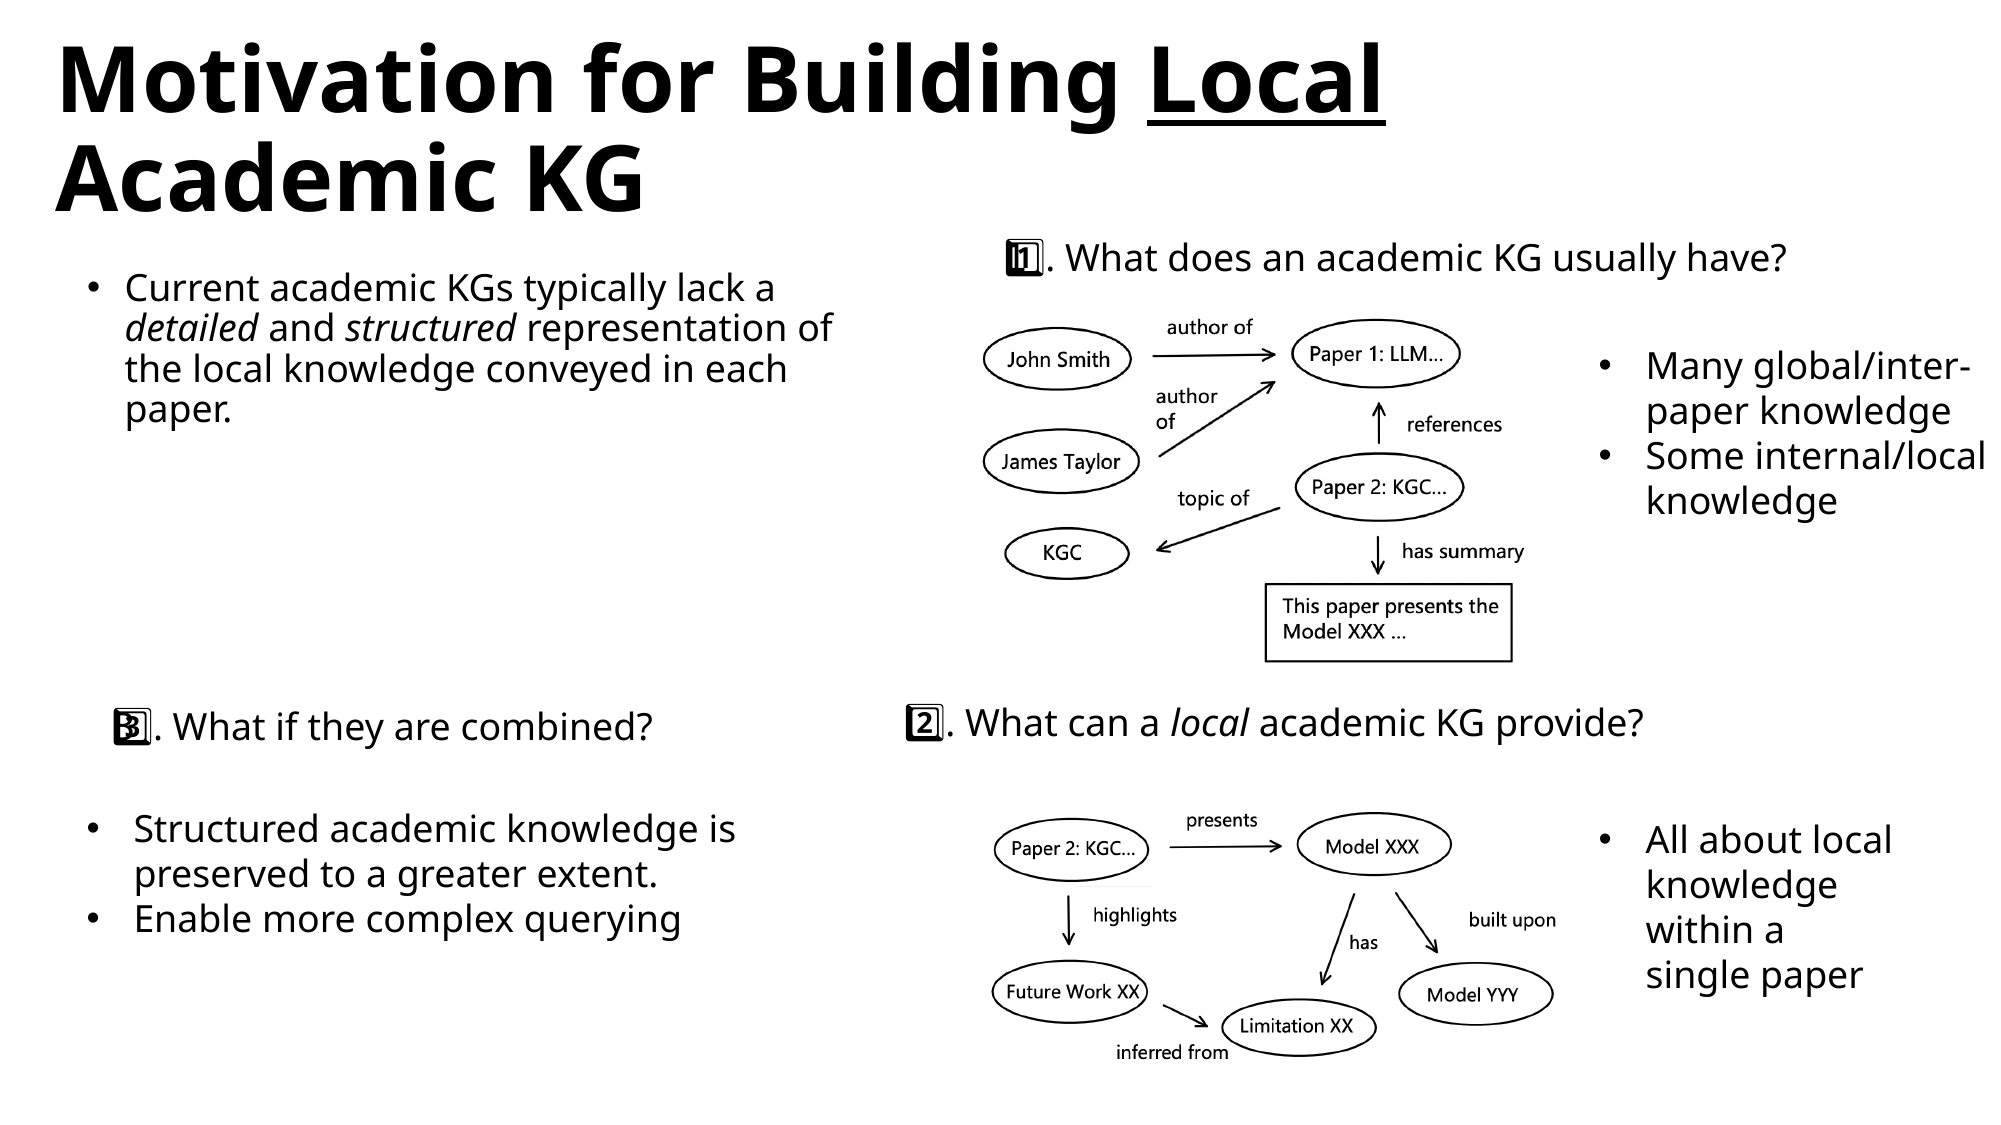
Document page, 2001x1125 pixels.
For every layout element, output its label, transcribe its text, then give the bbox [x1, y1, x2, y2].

text_box 3️⃣. What if they are combined? [97, 695, 668, 755]
text_box All about local knowledge within a single paper [1584, 808, 1914, 1004]
title Motivation for Building Local Academic KG [40, 23, 1766, 242]
picture [968, 785, 1577, 1088]
text_box Many global/inter-paper knowledge Some internal/local knowledge [1583, 334, 2000, 529]
text_box 1️⃣. What does an academic KG usually have? [989, 227, 1925, 287]
picture [968, 297, 1540, 685]
list Current academic KGs typically lack a detailed and structured representation of the local knowledge conveyed in each paper. [71, 261, 911, 976]
text_box Structured academic knowledge is preserved to a greater extent. Enable more complex querying [71, 797, 786, 948]
text_box 2️⃣. What can a local academic KG provide? [889, 692, 1703, 752]
